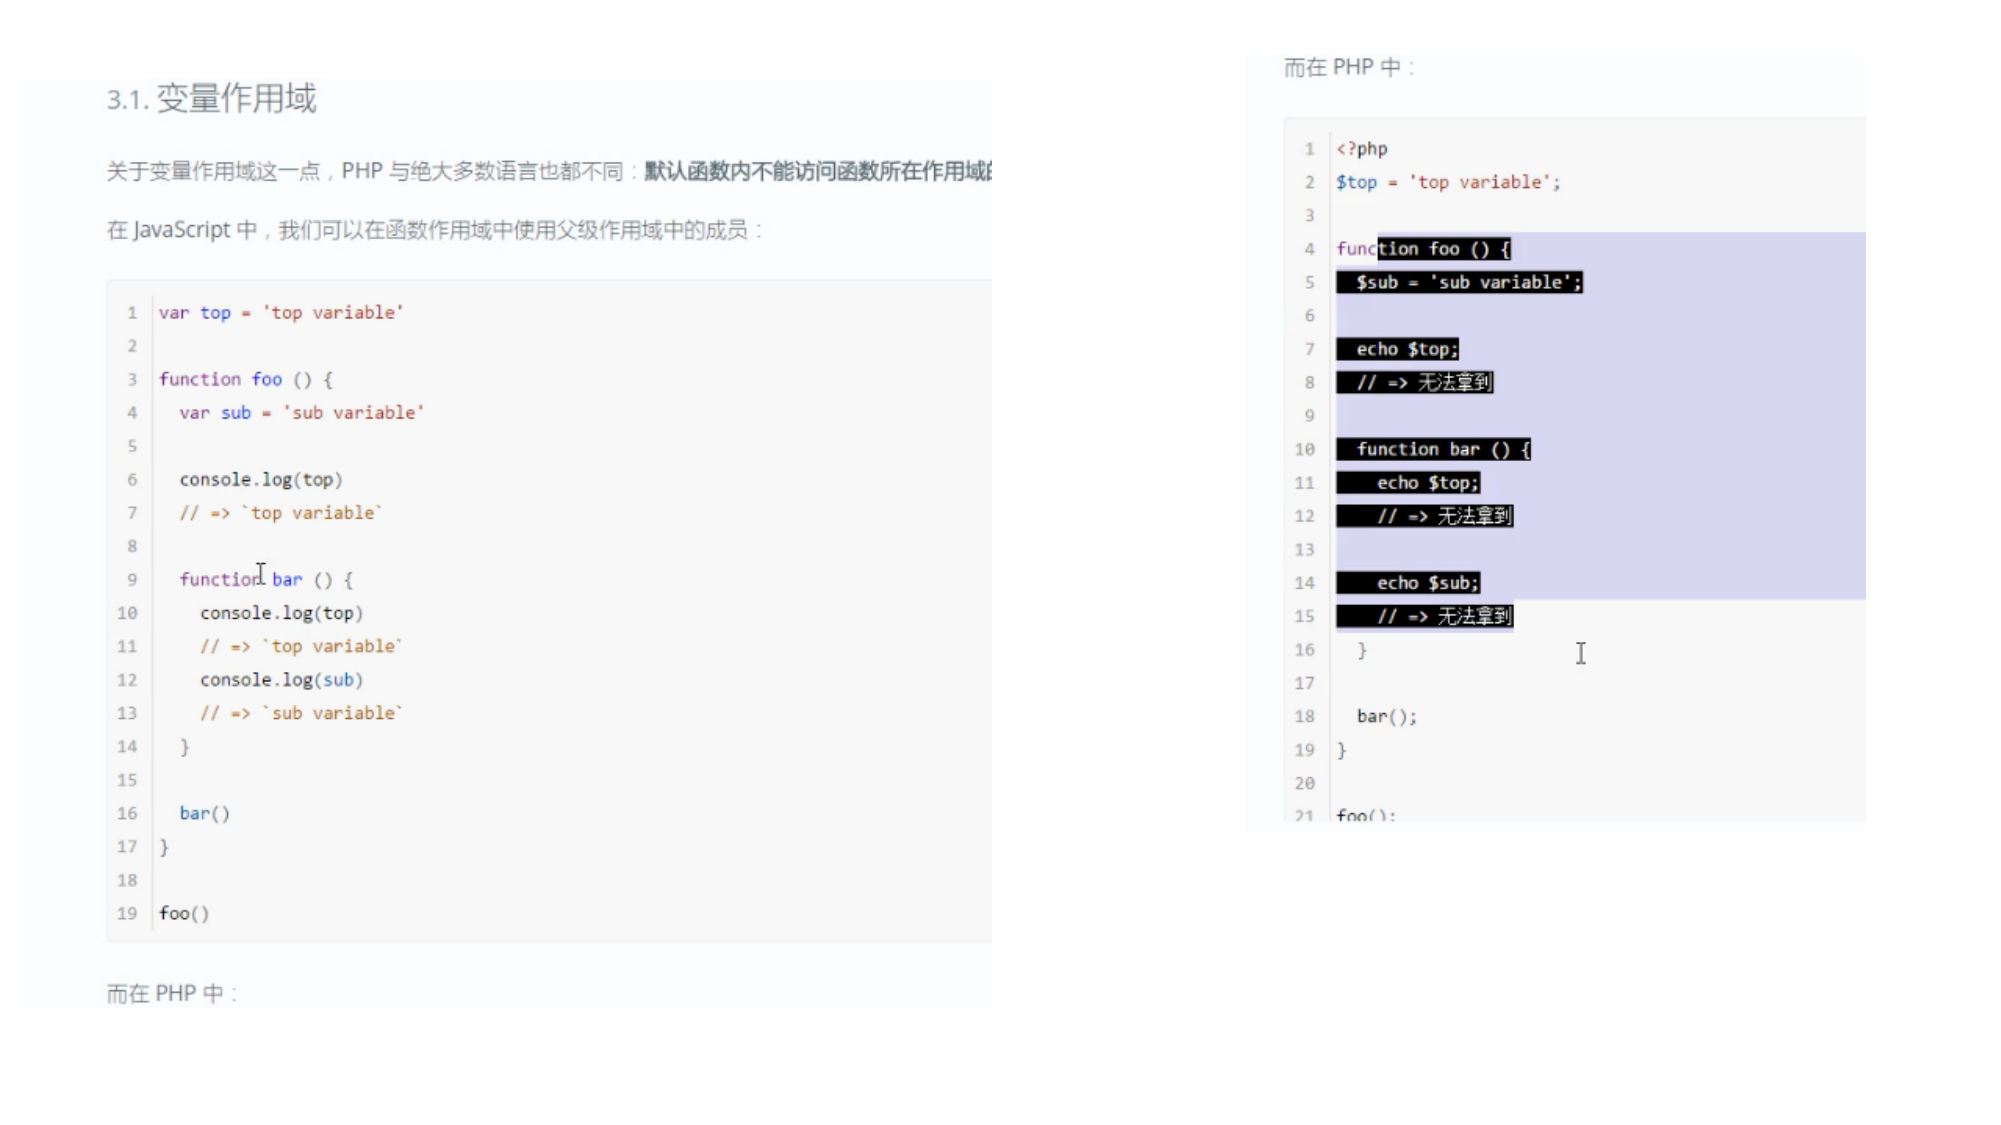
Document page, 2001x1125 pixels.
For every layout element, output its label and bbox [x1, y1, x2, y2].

picture [19, 78, 992, 1009]
picture [1245, 54, 1866, 832]
